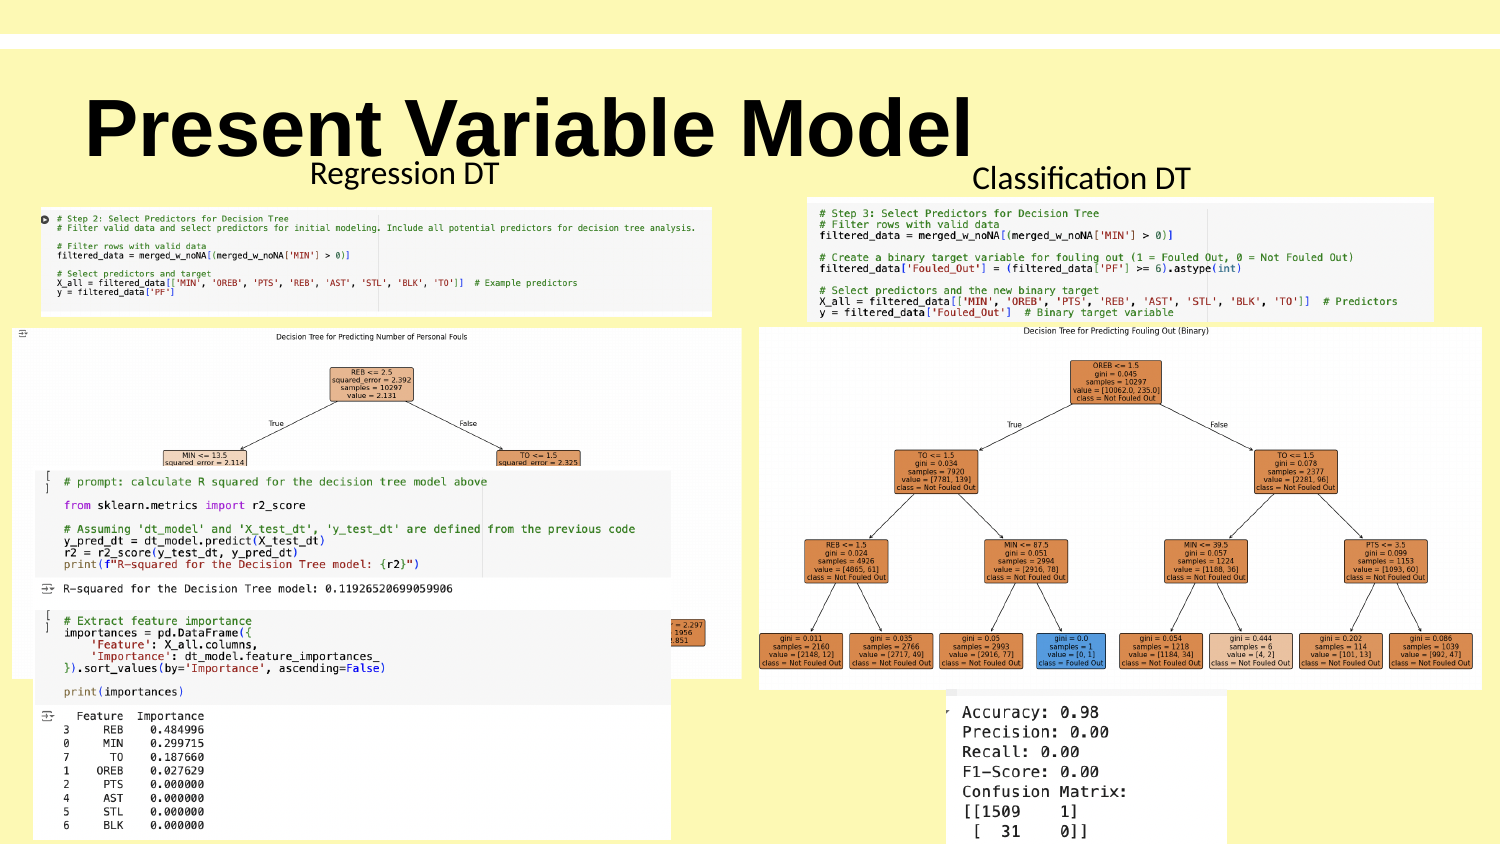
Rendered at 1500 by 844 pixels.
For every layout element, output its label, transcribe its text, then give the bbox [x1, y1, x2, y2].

picture [807, 197, 1434, 322]
picture [41, 207, 713, 317]
text_box Present Variable Model [84, 49, 1097, 173]
text_box Regression DT [294, 136, 660, 197]
picture [11, 327, 742, 840]
text_box Classification DT [957, 141, 1313, 191]
picture [759, 327, 1483, 844]
